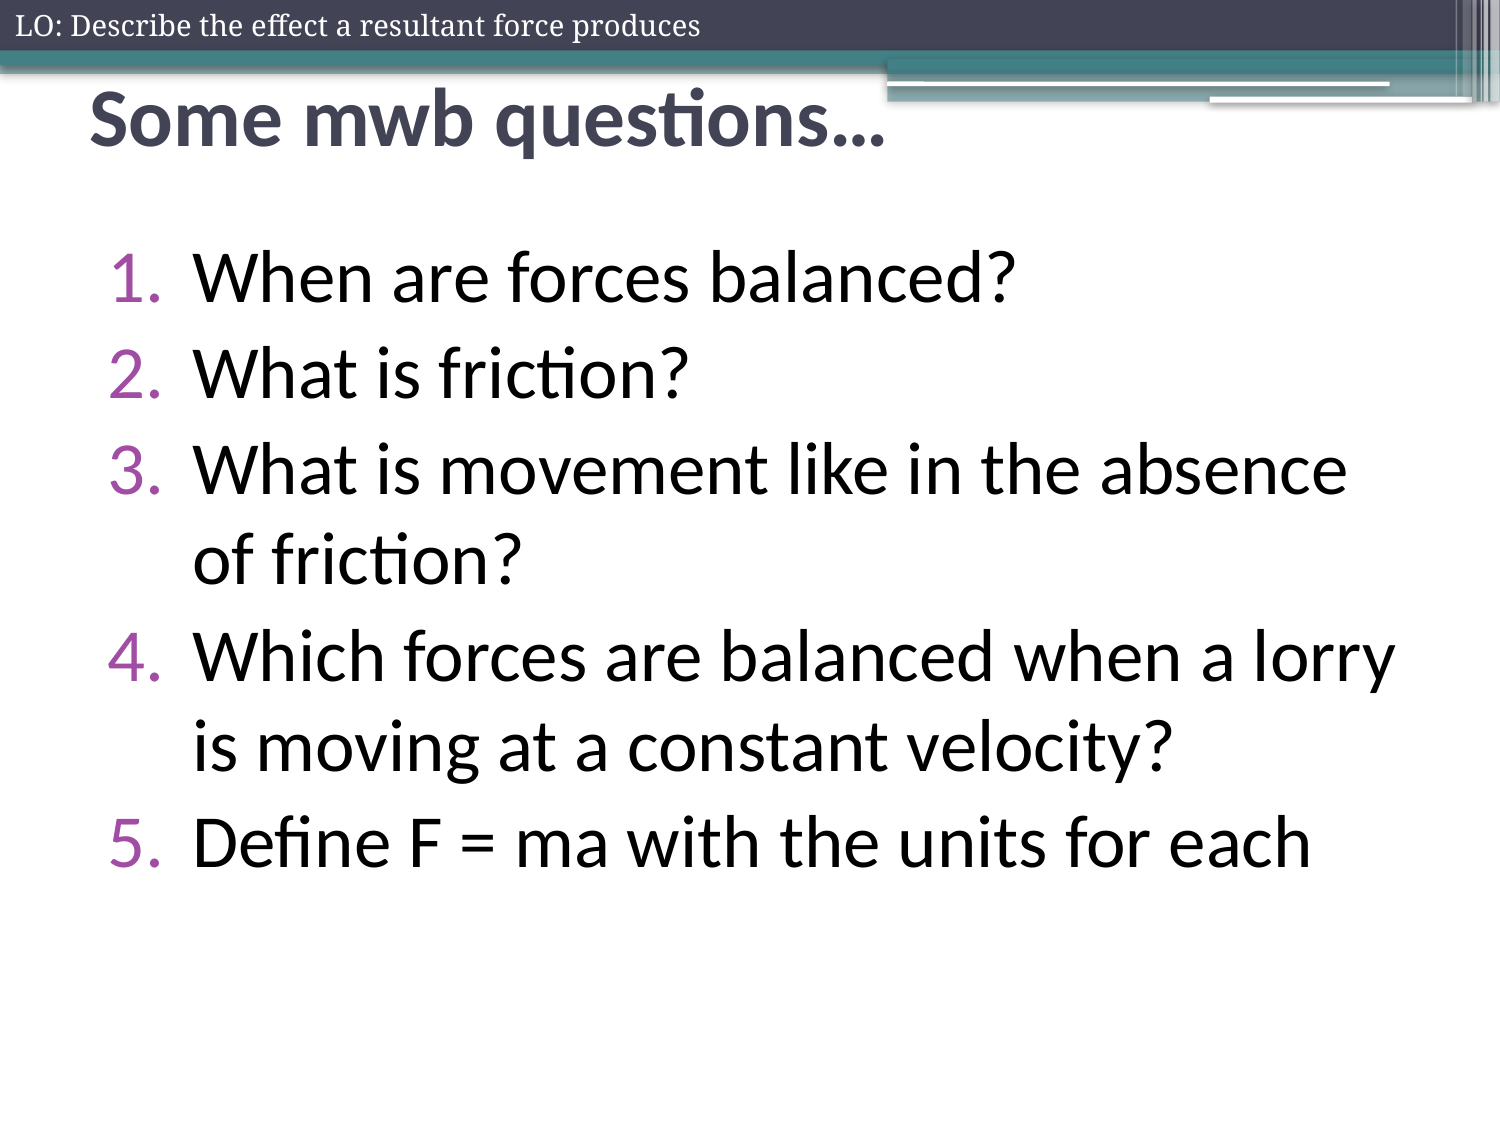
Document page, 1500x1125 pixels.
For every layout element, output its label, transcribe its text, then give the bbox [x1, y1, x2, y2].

text_box LO: Describe the effect a resultant force produces [0, 0, 1495, 50]
title Some mwb questions… [75, 50, 1425, 201]
list When are forces balanced? What is friction? What is movement like in the absence of friction? Which forces are balanced when a lorry is moving at a constant velocity? Define F = ma with the units for each [75, 219, 1425, 1071]
